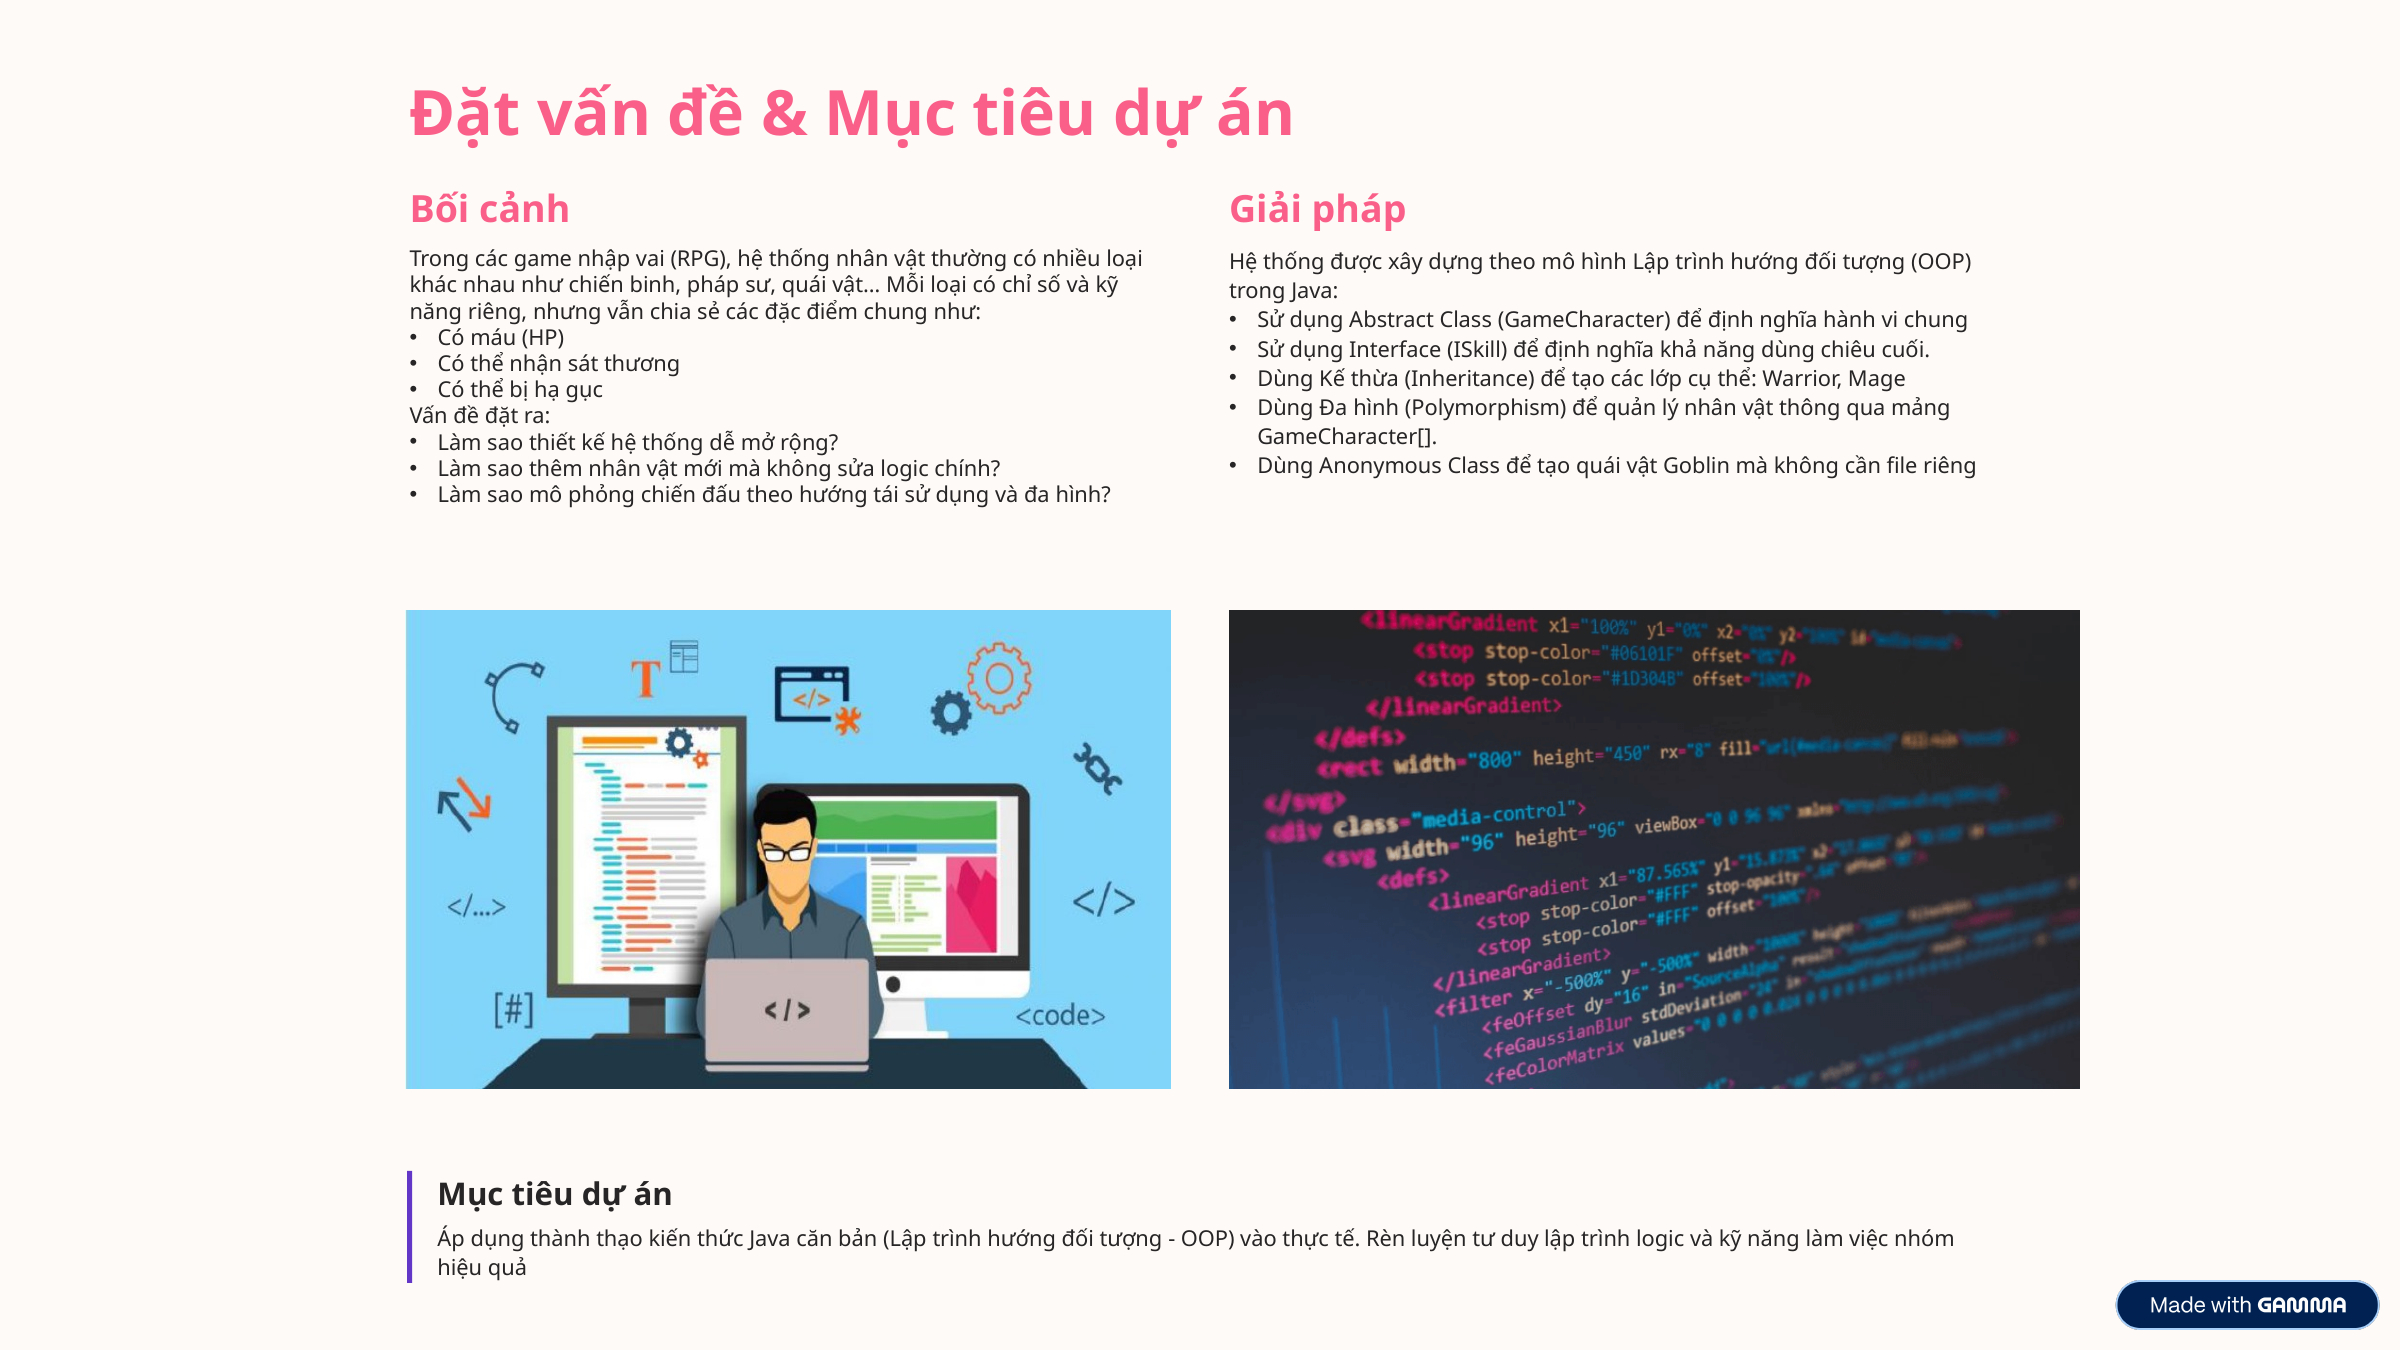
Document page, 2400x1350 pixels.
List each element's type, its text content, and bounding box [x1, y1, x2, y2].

text_box Đặt vấn đề & Mục tiêu dự án [409, 69, 1217, 149]
text_box Mục tiêu dự án [437, 1173, 753, 1213]
picture [1229, 610, 2080, 1089]
text_box Hệ thống được xây dựng theo mô hình Lập trình hướng đối tượng (OOP) trong Java: Sử dụng Abstract Class (GameCharacter) để định nghĩa hành vi chung Sử dụng Interface (ISkill) để định nghĩa khả năng dùng chiêu cuối. Dùng Kế thừa (Inheritance) để tạo các lớp cụ thể: Warrior, Mage Dùng Đa hình (Polymorphism) để quản lý nhân vật thông qua mảng GameCharacter[]. Dùng Anonymous Class để tạo quái vật Goblin mà không cần file riêng [1229, 244, 1992, 364]
text_box Bối cảnh [409, 183, 788, 231]
text_box Trong các game nhập vai (RPG), hệ thống nhân vật thường có nhiều loại khác nhau như chiến binh, pháp sư, quái vật… Mỗi loại có chỉ số và kỹ năng riêng, nhưng vẫn chia sẻ các đặc điểm chung như: Có máu (HP) Có thể nhận sát thương Có thể bị hạ gục Vấn đề đặt ra: Làm sao thiết kế hệ thống dễ mở rộng? Làm sao thêm nhân vật mới mà không sửa logic chính? Làm sao mô phỏng chiến đấu theo hướng tái sử dụng và đa hình? [409, 244, 1172, 364]
picture [2106, 1271, 2389, 1339]
text_box Áp dụng thành thạo kiến thức Java căn bản (Lập trình hướng đối tượng - OOP) vào thực tế. Rèn luyện tư duy lập trình logic và kỹ năng làm việc nhóm hiệu quả [437, 1221, 1991, 1281]
text_box [407, 1170, 413, 1283]
picture [405, 610, 1171, 1089]
text_box Giải pháp [1229, 183, 1608, 231]
